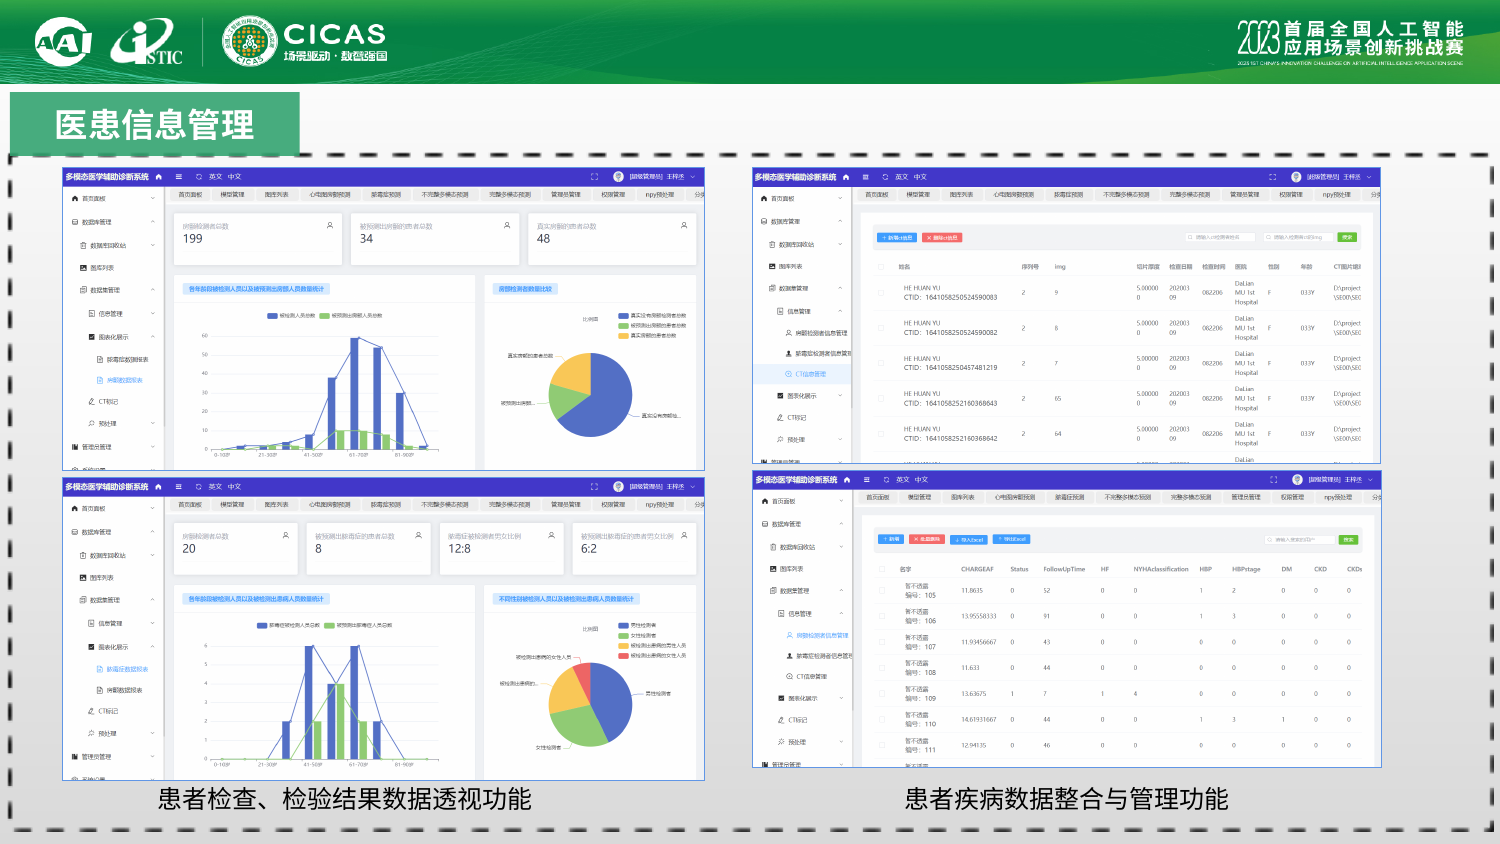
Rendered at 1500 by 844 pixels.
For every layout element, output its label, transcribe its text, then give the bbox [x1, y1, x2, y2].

text_box 世界 [1490, 520, 1500, 566]
slide_number [1092, 776, 1425, 816]
picture [62, 477, 705, 781]
picture [0, 0, 1500, 85]
picture [752, 470, 1381, 768]
text_box 医患信息管理 [9, 91, 301, 157]
picture [62, 167, 705, 471]
text_box 患者检查、检验结果数据透视功能 [117, 781, 572, 823]
text_box 亚临床心房颤动诊断模型对病人患有房颤的概率进行预测 [14, 159, 1489, 830]
text_box 患者疾病数据整合与管理功能 [839, 768, 1294, 823]
picture [752, 167, 1381, 464]
text_box [16, 161, 1489, 827]
